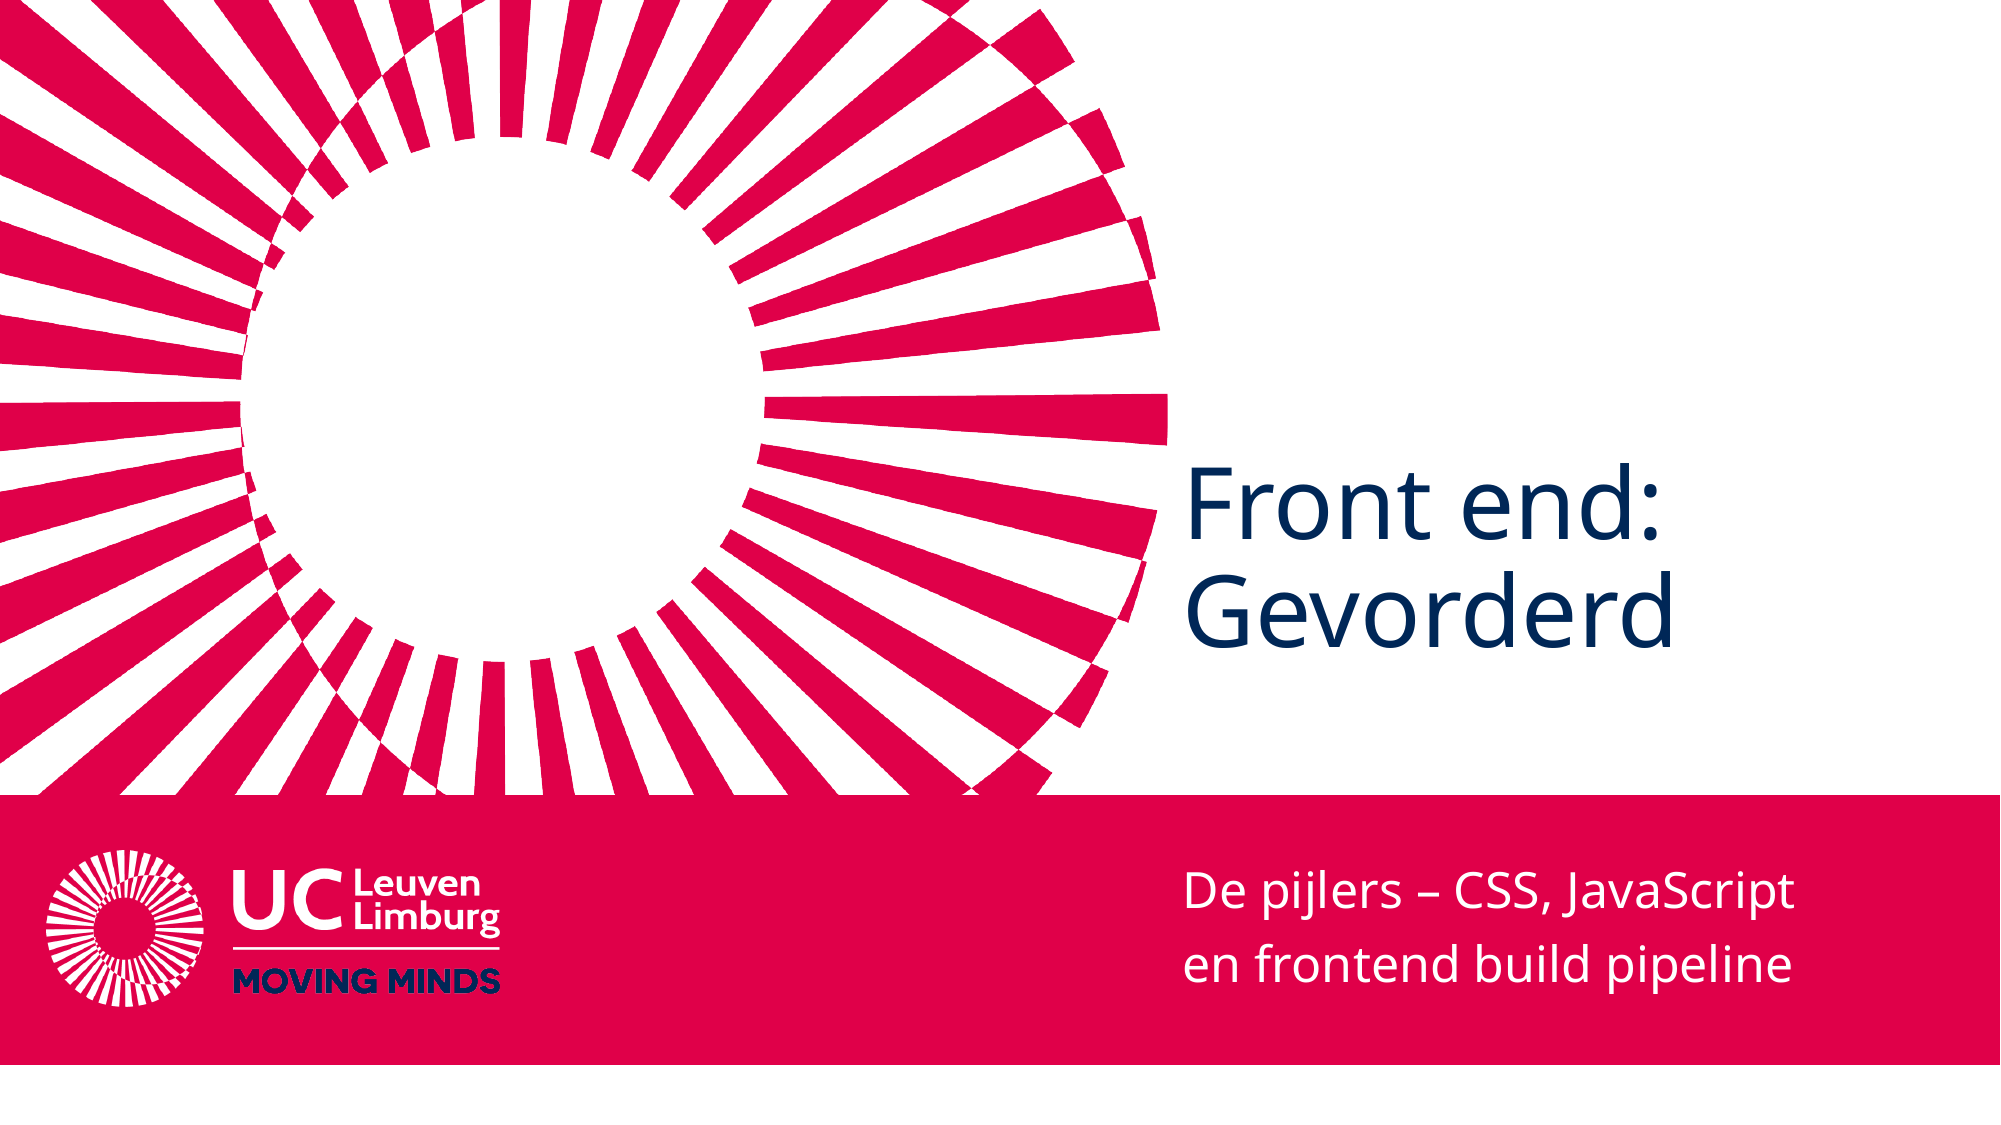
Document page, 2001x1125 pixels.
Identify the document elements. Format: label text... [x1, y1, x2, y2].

subtitle De pijlers – CSS, JavaScript en frontend build pipeline [1167, 795, 1946, 1064]
picture [46, 850, 500, 1007]
picture [0, 0, 1168, 795]
title Front end: Gevorderd [1167, 445, 1946, 795]
